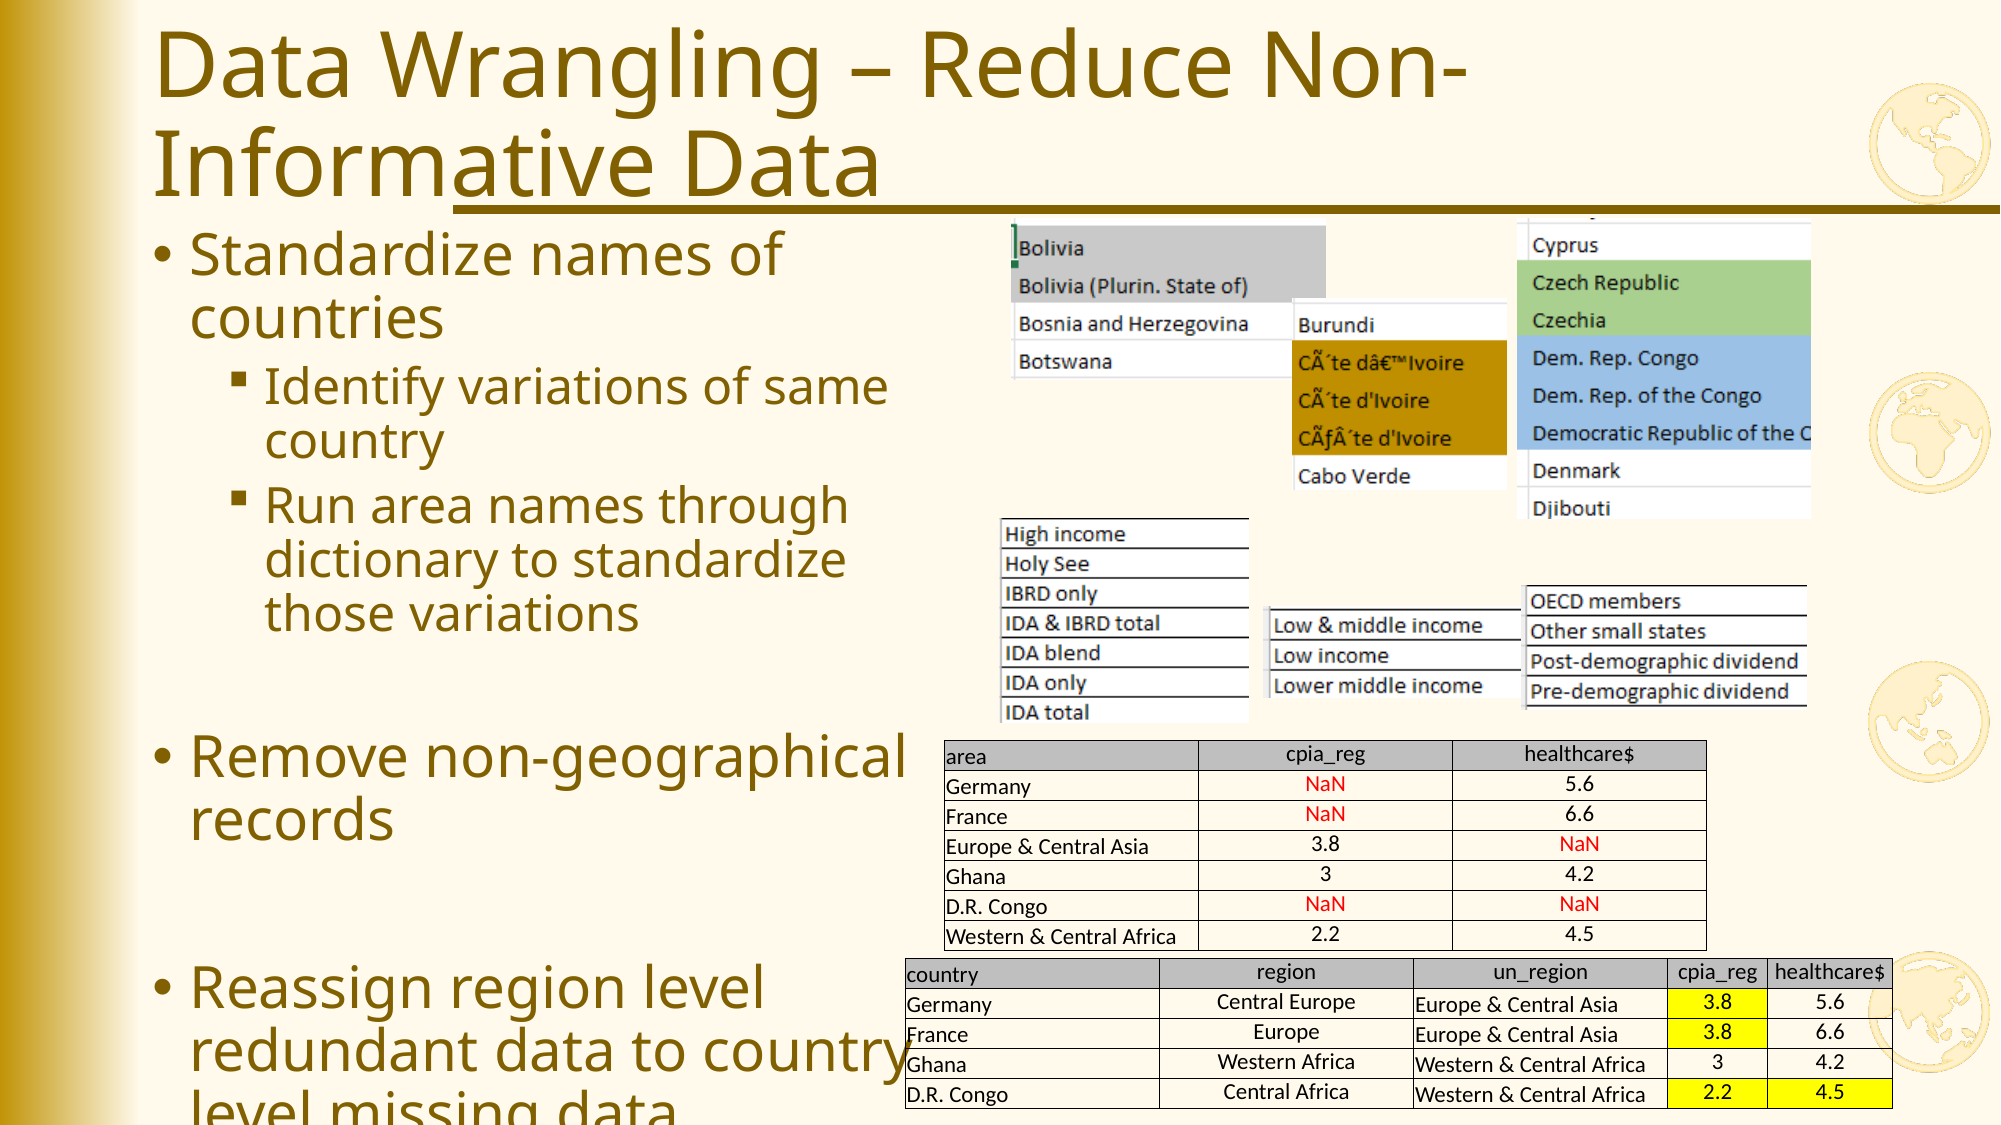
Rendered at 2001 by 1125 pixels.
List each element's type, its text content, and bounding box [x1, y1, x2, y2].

table_cell 5.6 [1453, 771, 1706, 800]
table_header region [1160, 959, 1413, 988]
table_cell NaN [1199, 891, 1452, 920]
table_cell Western & Central Africa [1414, 1049, 1667, 1078]
table_header area [945, 741, 1198, 770]
table_cell D.R. Congo [906, 1079, 1159, 1108]
picture [1011, 218, 1507, 490]
table_cell Central Africa [1160, 1079, 1413, 1108]
table_cell D.R. Congo [945, 891, 1198, 920]
table_header healthcare$ [1768, 959, 1892, 988]
table_cell 3 [1199, 861, 1452, 890]
table_cell Europe & Central Asia [1414, 989, 1667, 1018]
table_cell 6.6 [1768, 1019, 1892, 1048]
list Standardize names of countries Identify variations of same country Run area names through dictionary to standardize those variations Remove non-geographical records Reassign region level redundant data to country level missing data Add regional column (tidy to long form) Impute regional data to their country’s missing data Rename ‘area’ column to ‘country’ Drop region specific data [137, 218, 939, 1077]
table_cell 2.2 [1199, 921, 1452, 950]
table_cell Europe [1160, 1019, 1413, 1048]
table_cell Western & Central Africa [945, 921, 1198, 950]
table_cell Germany [945, 771, 1198, 800]
picture [1853, 646, 2001, 797]
title Data Wrangling – Reduce Non-Informative Data [137, 48, 1863, 187]
table_cell 3 [1668, 1049, 1767, 1078]
table_header un_region [1414, 959, 1667, 988]
table_cell Europe & Central Asia [1414, 1019, 1667, 1048]
table_cell 2.2 [1668, 1079, 1767, 1108]
table_cell 3.8 [1668, 989, 1767, 1018]
table_cell 5.6 [1768, 989, 1892, 1018]
picture [1854, 938, 2001, 1089]
table_cell 4.2 [1768, 1049, 1892, 1078]
table_cell 3.8 [1199, 831, 1452, 860]
picture [1263, 585, 1807, 710]
table_cell Central Europe [1160, 989, 1413, 1018]
table_cell 4.2 [1453, 861, 1706, 890]
table_header cpia_reg [1668, 959, 1767, 988]
table_header country [906, 959, 1159, 988]
table_cell 4.5 [1453, 921, 1706, 950]
table_cell Germany [906, 989, 1159, 1018]
table_cell 6.6 [1453, 801, 1706, 830]
picture [1854, 357, 2001, 508]
table_cell Western & Central Africa [1414, 1079, 1667, 1108]
table_cell Europe & Central Asia [945, 831, 1198, 860]
table_cell 4.5 [1768, 1079, 1892, 1108]
table_cell NaN [1199, 771, 1452, 800]
table_cell Ghana [906, 1049, 1159, 1078]
picture [999, 518, 1249, 723]
table_cell France [945, 801, 1198, 830]
table_cell NaN [1453, 891, 1706, 920]
table_header healthcare$ [1453, 741, 1706, 770]
table_cell 3.8 [1668, 1019, 1767, 1048]
picture [1854, 68, 2001, 219]
table_header cpia_reg [1199, 741, 1452, 770]
table_cell NaN [1453, 831, 1706, 860]
picture [1517, 218, 1811, 519]
table_cell NaN [1199, 801, 1452, 830]
table_cell France [906, 1019, 1159, 1048]
table_cell Western Africa [1160, 1049, 1413, 1078]
table_cell Ghana [945, 861, 1198, 890]
